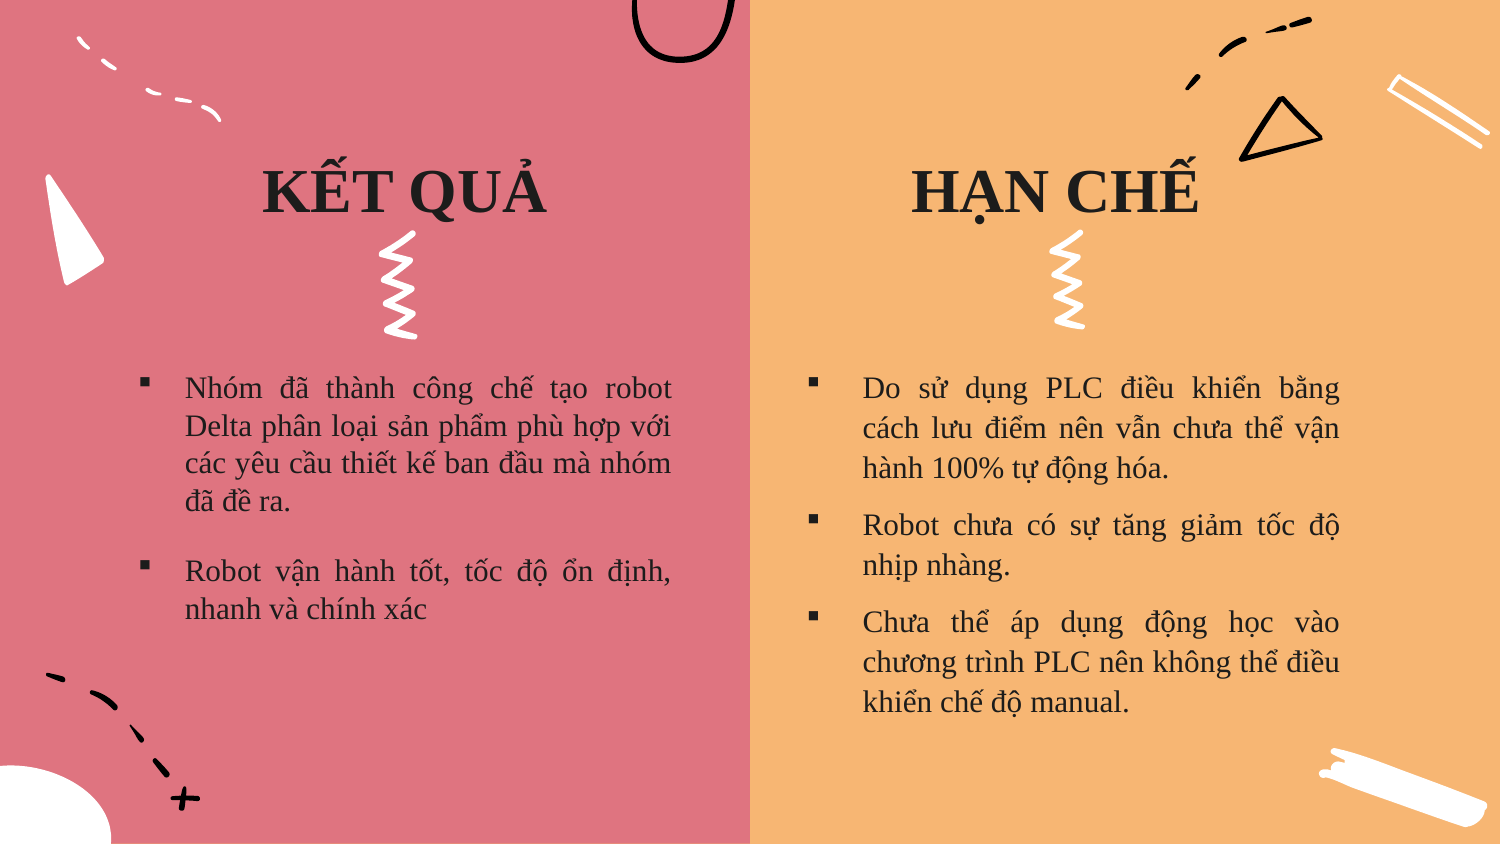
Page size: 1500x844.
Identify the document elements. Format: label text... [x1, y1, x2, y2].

text_box [1049, 229, 1085, 330]
text_box [378, 230, 418, 340]
subtitle Do sử dụng PLC điều khiển bằng cách lưu điểm nên vẫn chưa thể vận hành 100% tự động hóa. Robot chưa có sự tăng giảm tốc độ nhịp nhàng. Chưa thể áp dụng động học vào chương trình PLC nên không thể điều khiển chế độ manual. [791, 349, 1356, 769]
subtitle Nhóm đã thành công chế tạo robot Delta phân loại sản phẩm phù hợp với các yêu cầu thiết kế ban đầu mà nhóm đã đề ra. Robot vận hành tốt, tốc độ ổn định, nhanh và chính xác [122, 352, 687, 653]
subtitle HẠN CHẾ [774, 135, 1339, 253]
subtitle KẾT QUẢ [122, 135, 687, 253]
